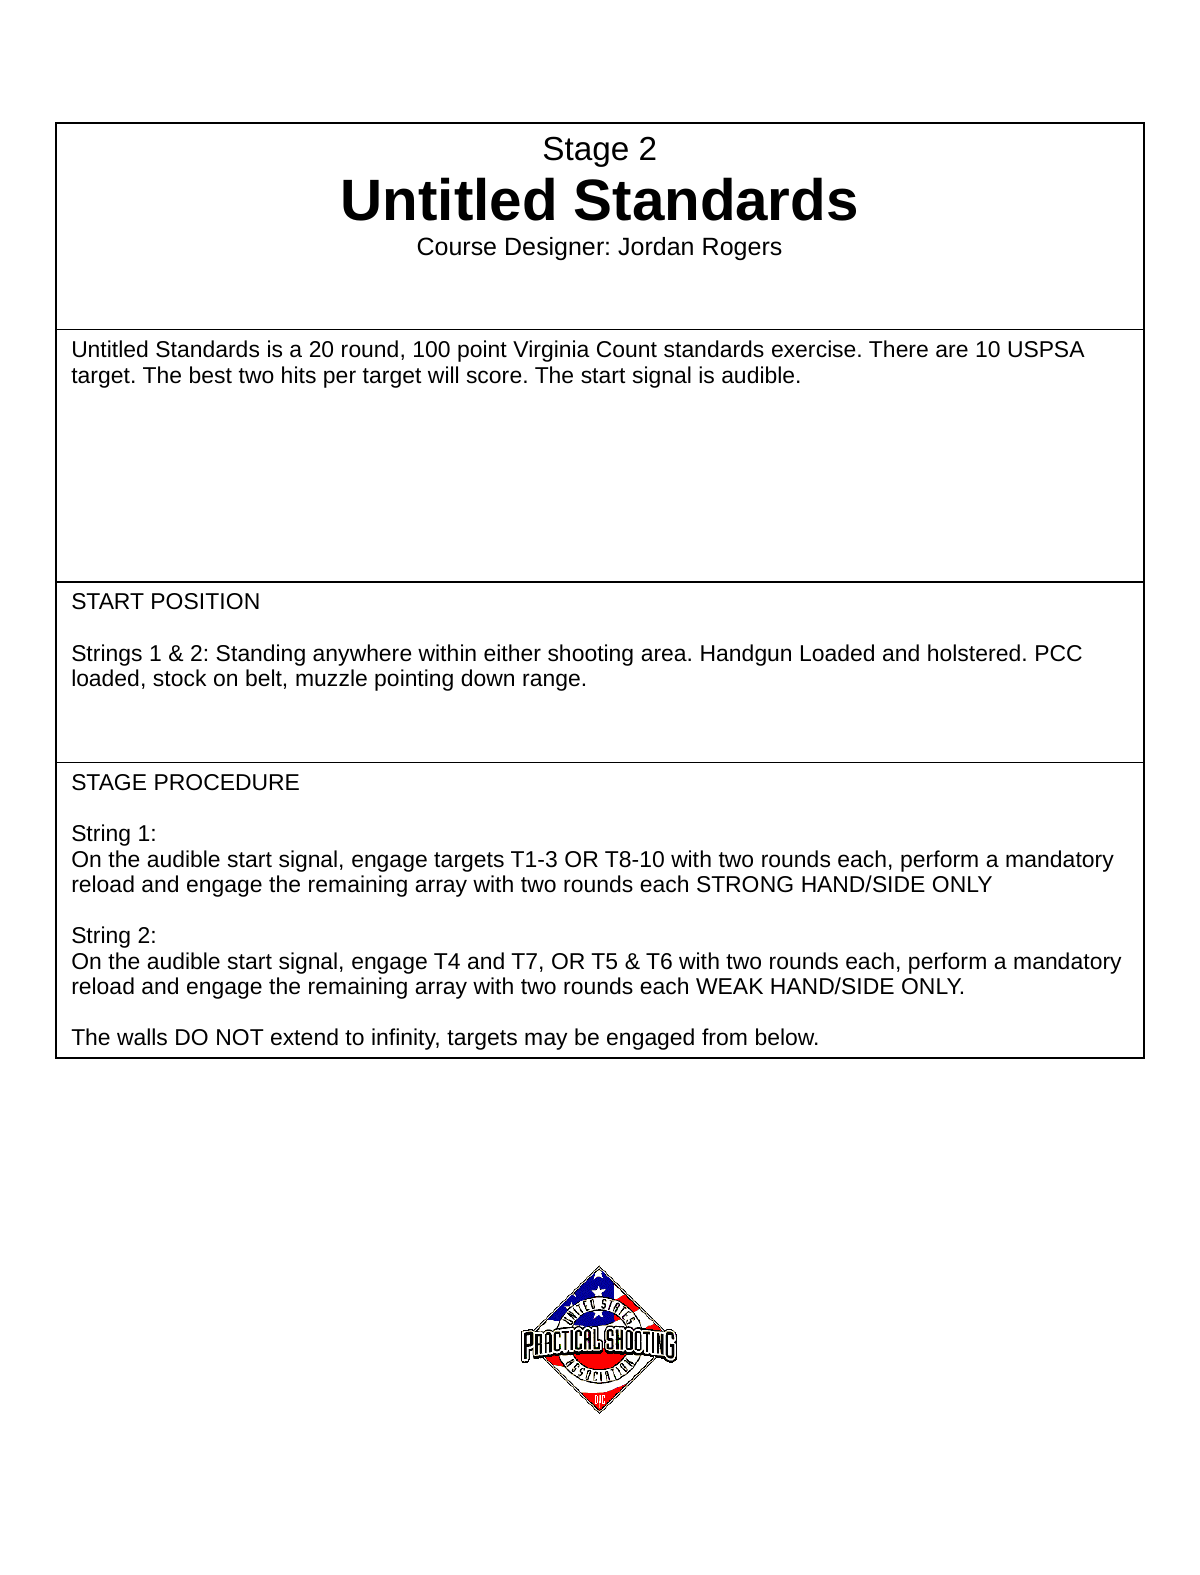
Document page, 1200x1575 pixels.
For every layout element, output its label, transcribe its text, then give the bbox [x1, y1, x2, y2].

picture [513, 1264, 687, 1417]
table_cell STAGE PROCEDURE String 1: On the audible start signal, engage targets T1-3 OR T8-10 with two rounds each, perform a mandatory reload and engage the remaining array with two rounds each STRONG HAND/SIDE ONLY String 2: On the audible start signal, engage T4 and T7, OR T5 & T6 with two rounds each, perform a mandatory reload and engage the remaining array with two rounds each WEAK HAND/SIDE ONLY. The walls DO NOT extend to infinity, targets may be engaged from below. [57, 763, 1143, 1057]
table_cell Untitled Standards is a 20 round, 100 point Virginia Count standards exercise. There are 10 USPSA target. The best two hits per target will score. The start signal is audible. [57, 330, 1143, 581]
table_cell START POSITION Strings 1 & 2: Standing anywhere within either shooting area. Handgun Loaded and holstered. PCC loaded, stock on belt, muzzle pointing down range. [57, 583, 1143, 762]
table_header Stage 2 Untitled Standards Course Designer: Jordan Rogers [57, 124, 1143, 329]
